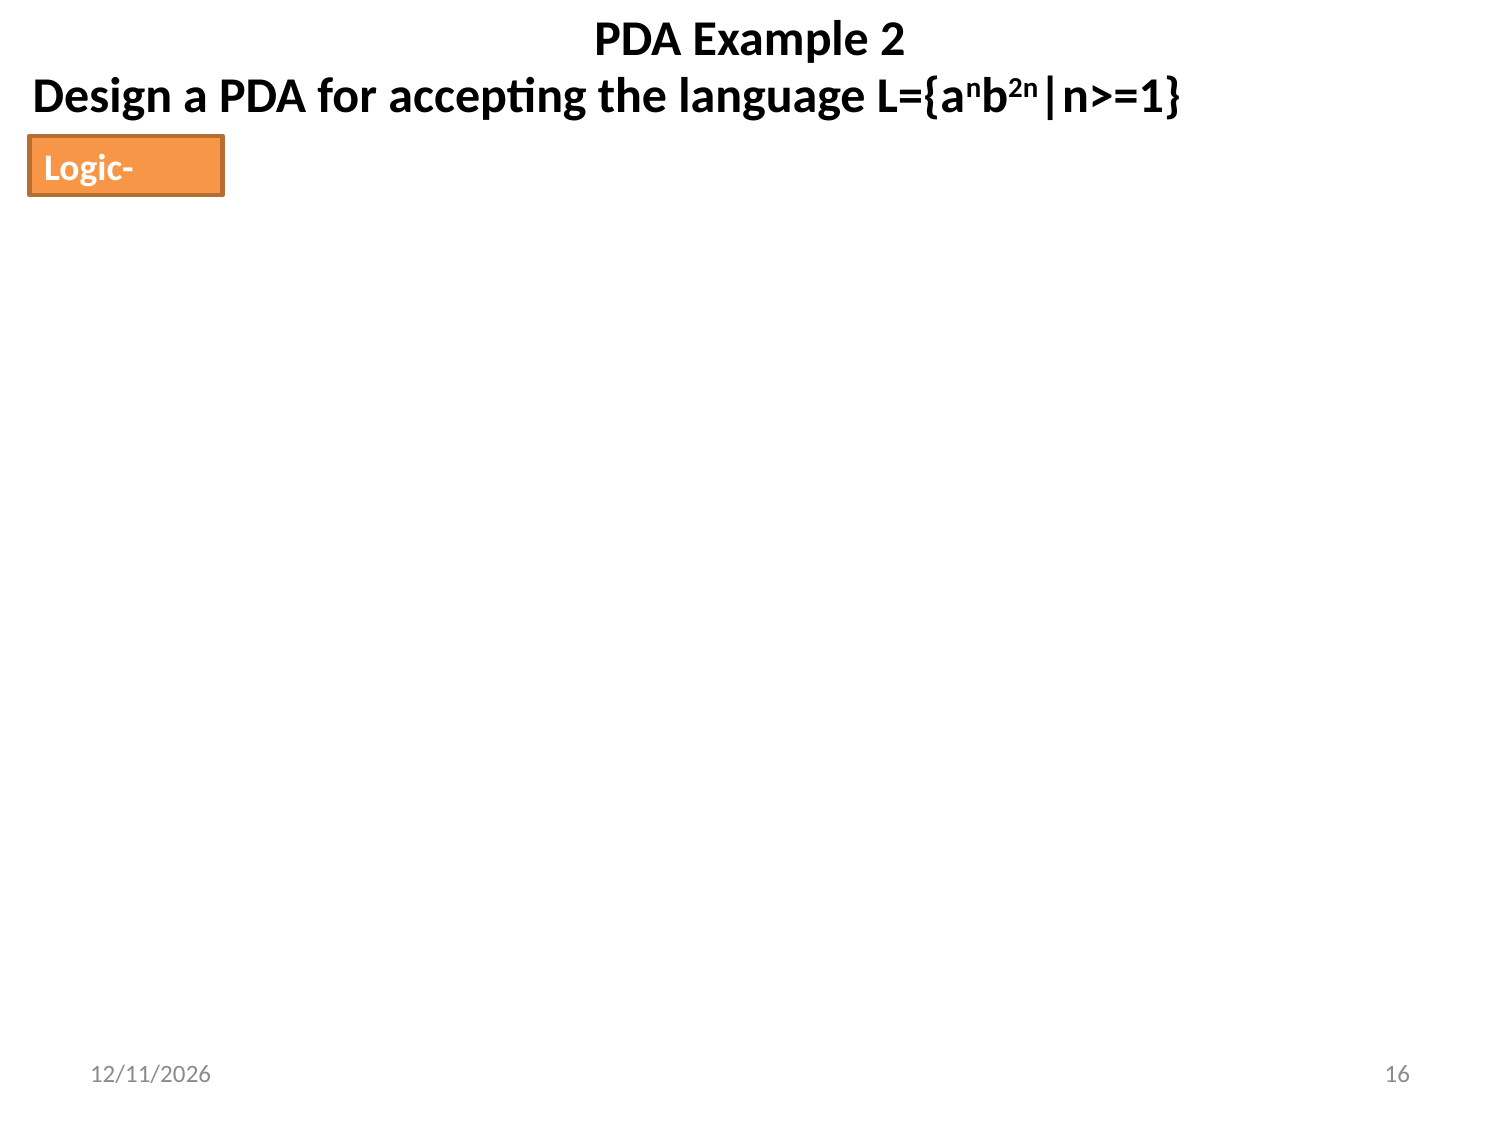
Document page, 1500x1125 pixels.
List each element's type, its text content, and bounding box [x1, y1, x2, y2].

slide_number 16 [1074, 1042, 1425, 1103]
text_box Logic- [27, 134, 225, 197]
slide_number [75, 1042, 425, 1103]
list Design a PDA for accepting the language L={anb2n|n>=1} [17, 54, 1471, 1125]
title PDA Example 2 [75, 0, 1425, 76]
